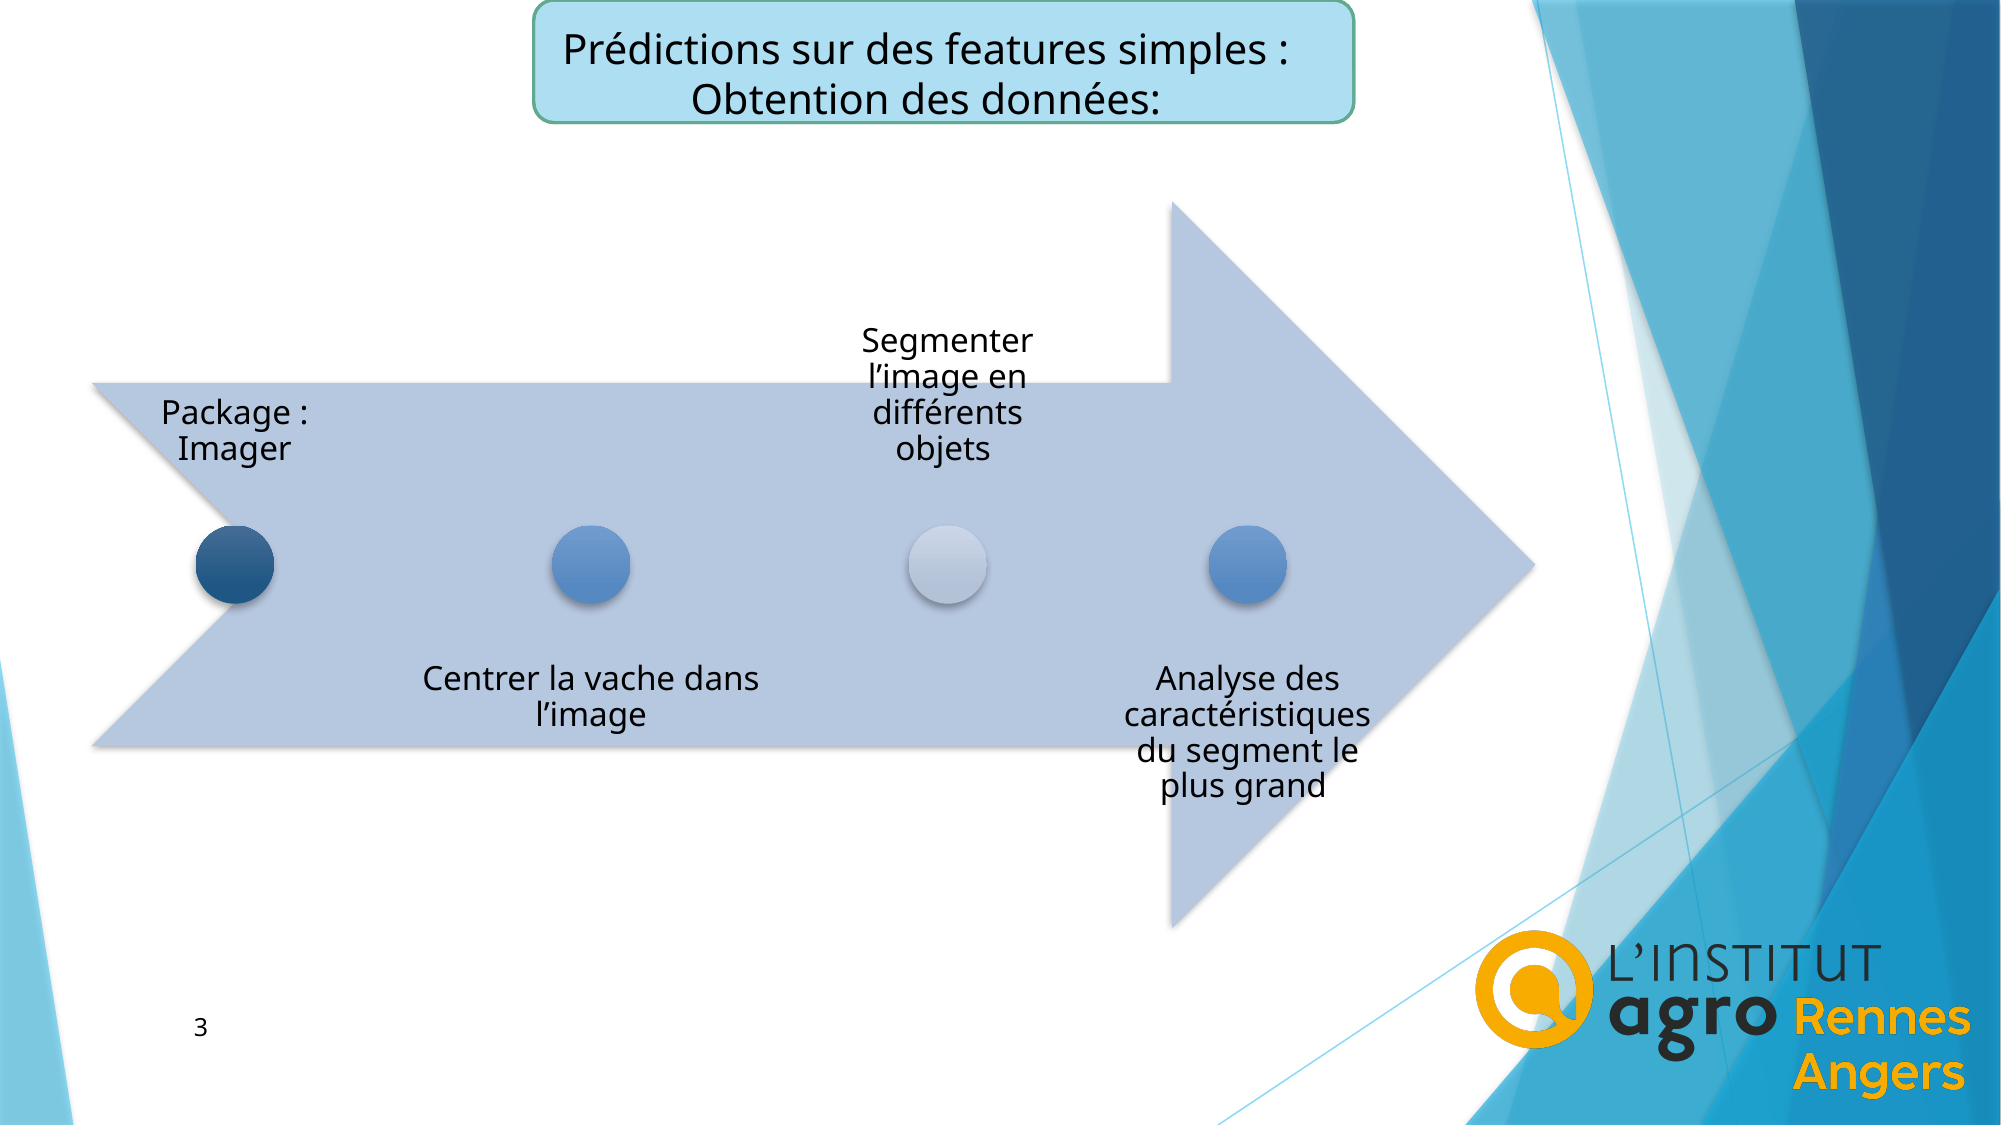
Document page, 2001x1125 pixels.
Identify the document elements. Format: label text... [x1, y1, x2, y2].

text_box [532, 0, 1356, 125]
title Prédictions sur des features simples : Obtention des données: [519, 15, 1333, 172]
picture [1437, 892, 2001, 1125]
slide_number 3 [111, 998, 224, 1058]
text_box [90, 172, 1536, 957]
